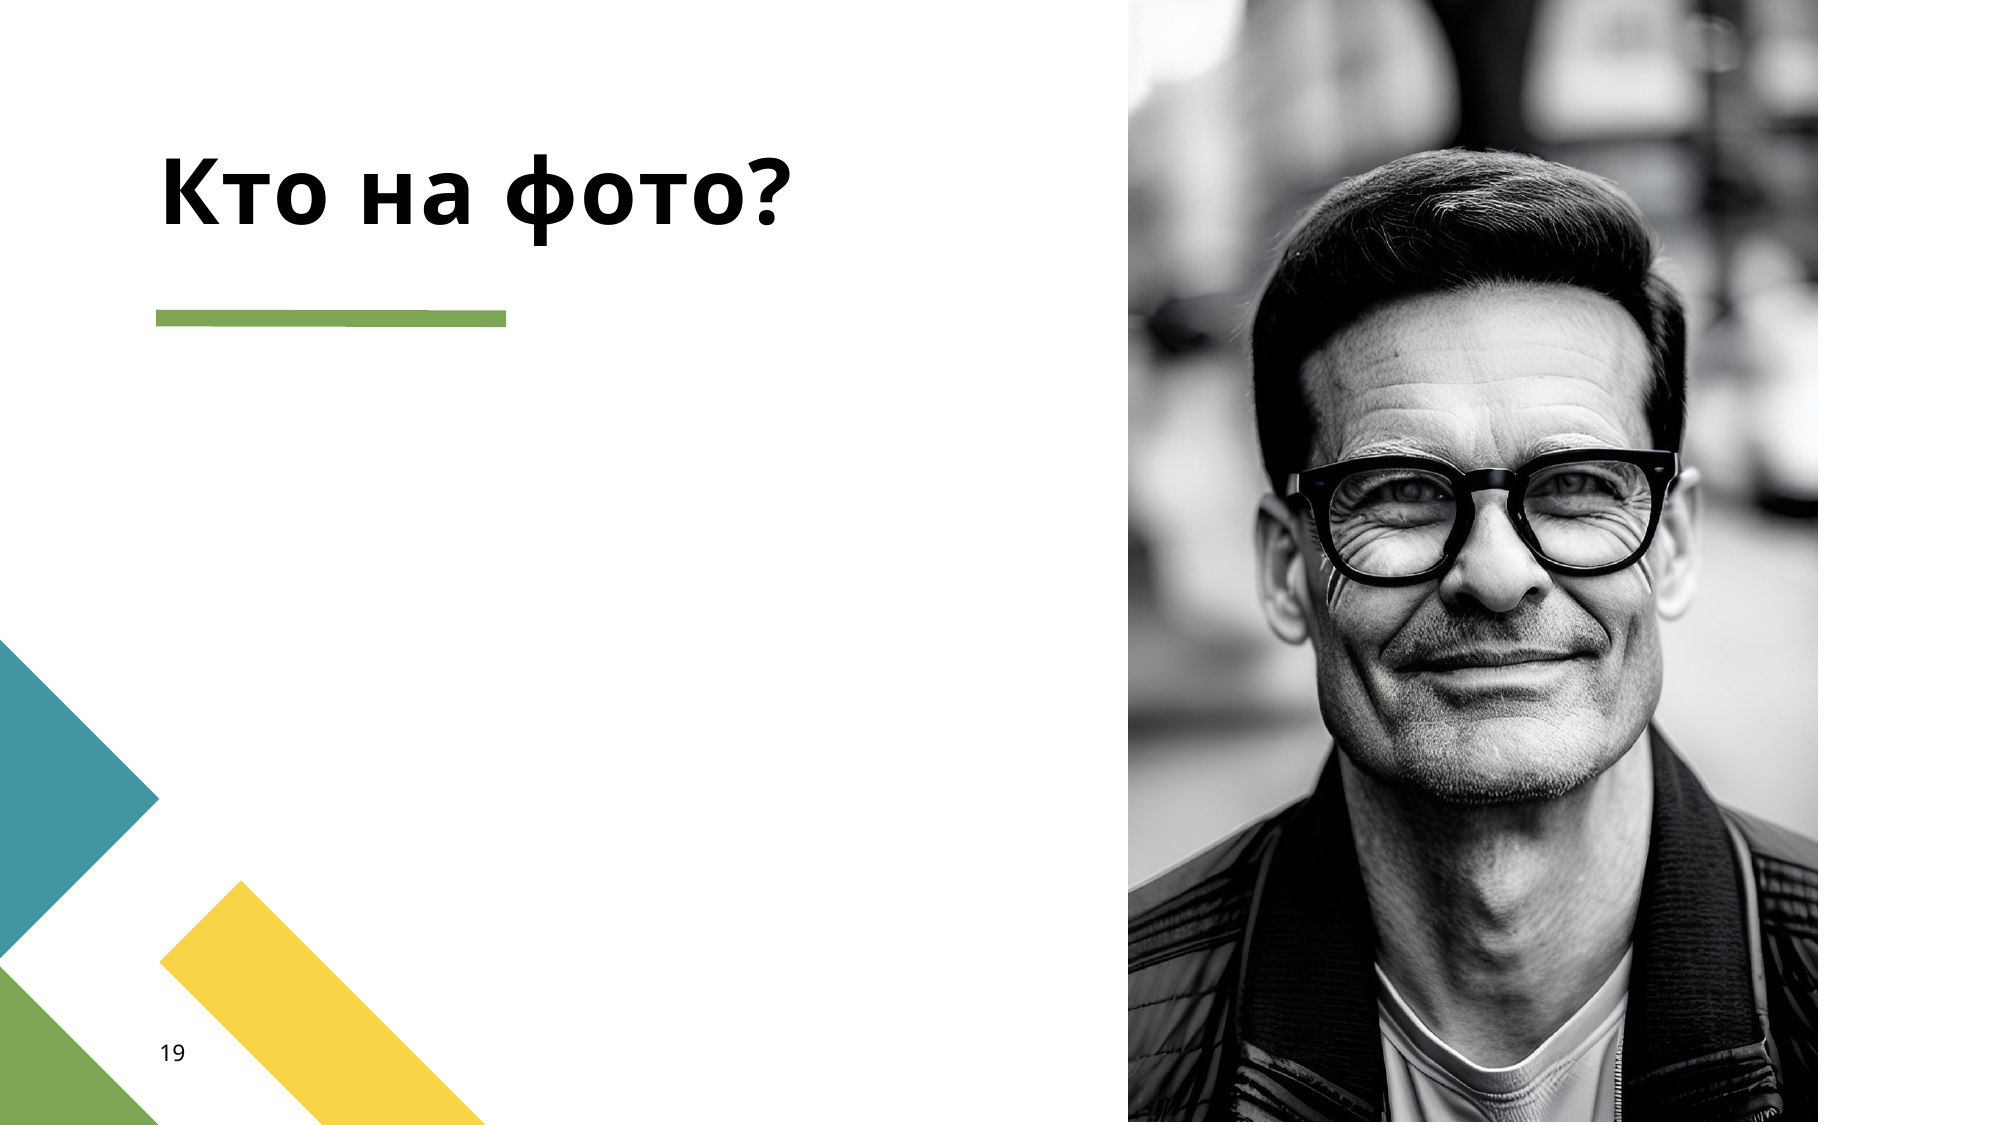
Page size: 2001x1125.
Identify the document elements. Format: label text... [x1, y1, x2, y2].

slide_number 19 [159, 1038, 246, 1080]
picture [999, 0, 2000, 1125]
title Кто на фото? [158, 144, 969, 245]
